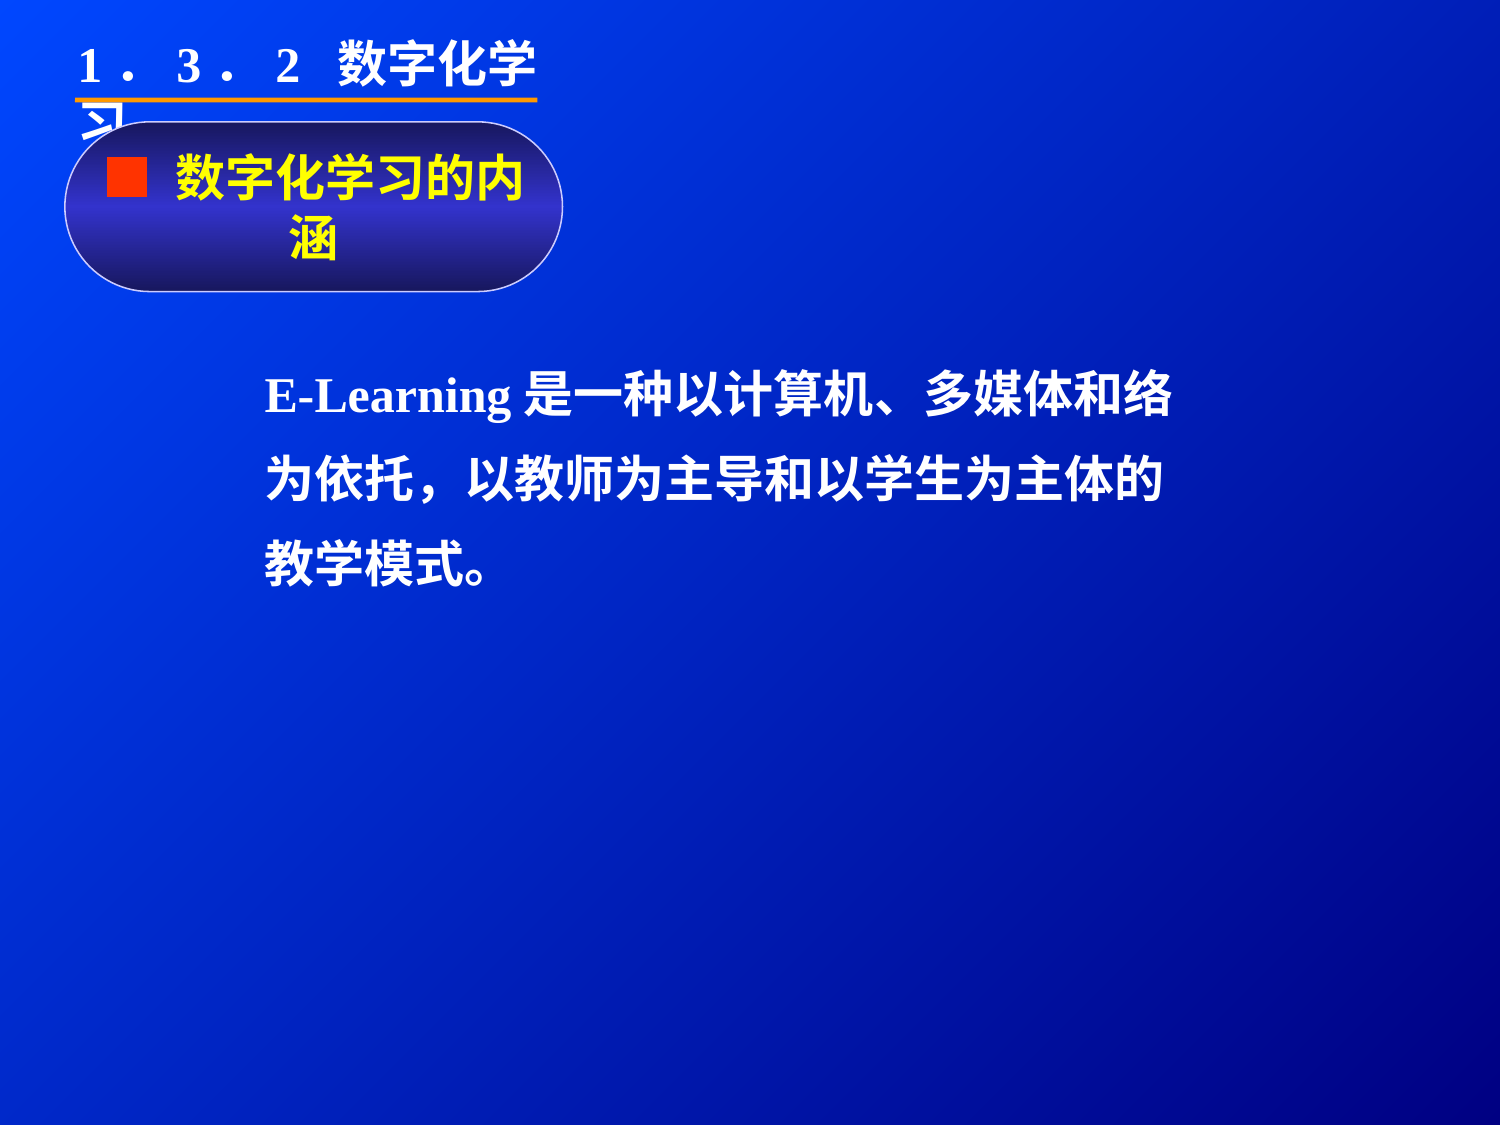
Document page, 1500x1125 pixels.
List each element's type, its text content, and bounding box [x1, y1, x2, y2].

text_box ■ 数字化学习的内涵 [64, 121, 563, 292]
text_box E-Learning是一种以计算机、多媒体和络 为依托，以教师为主导和以学生为主体的 教学模式。 [249, 355, 1225, 600]
title 1．3．2 数字化学习 [62, 24, 575, 228]
